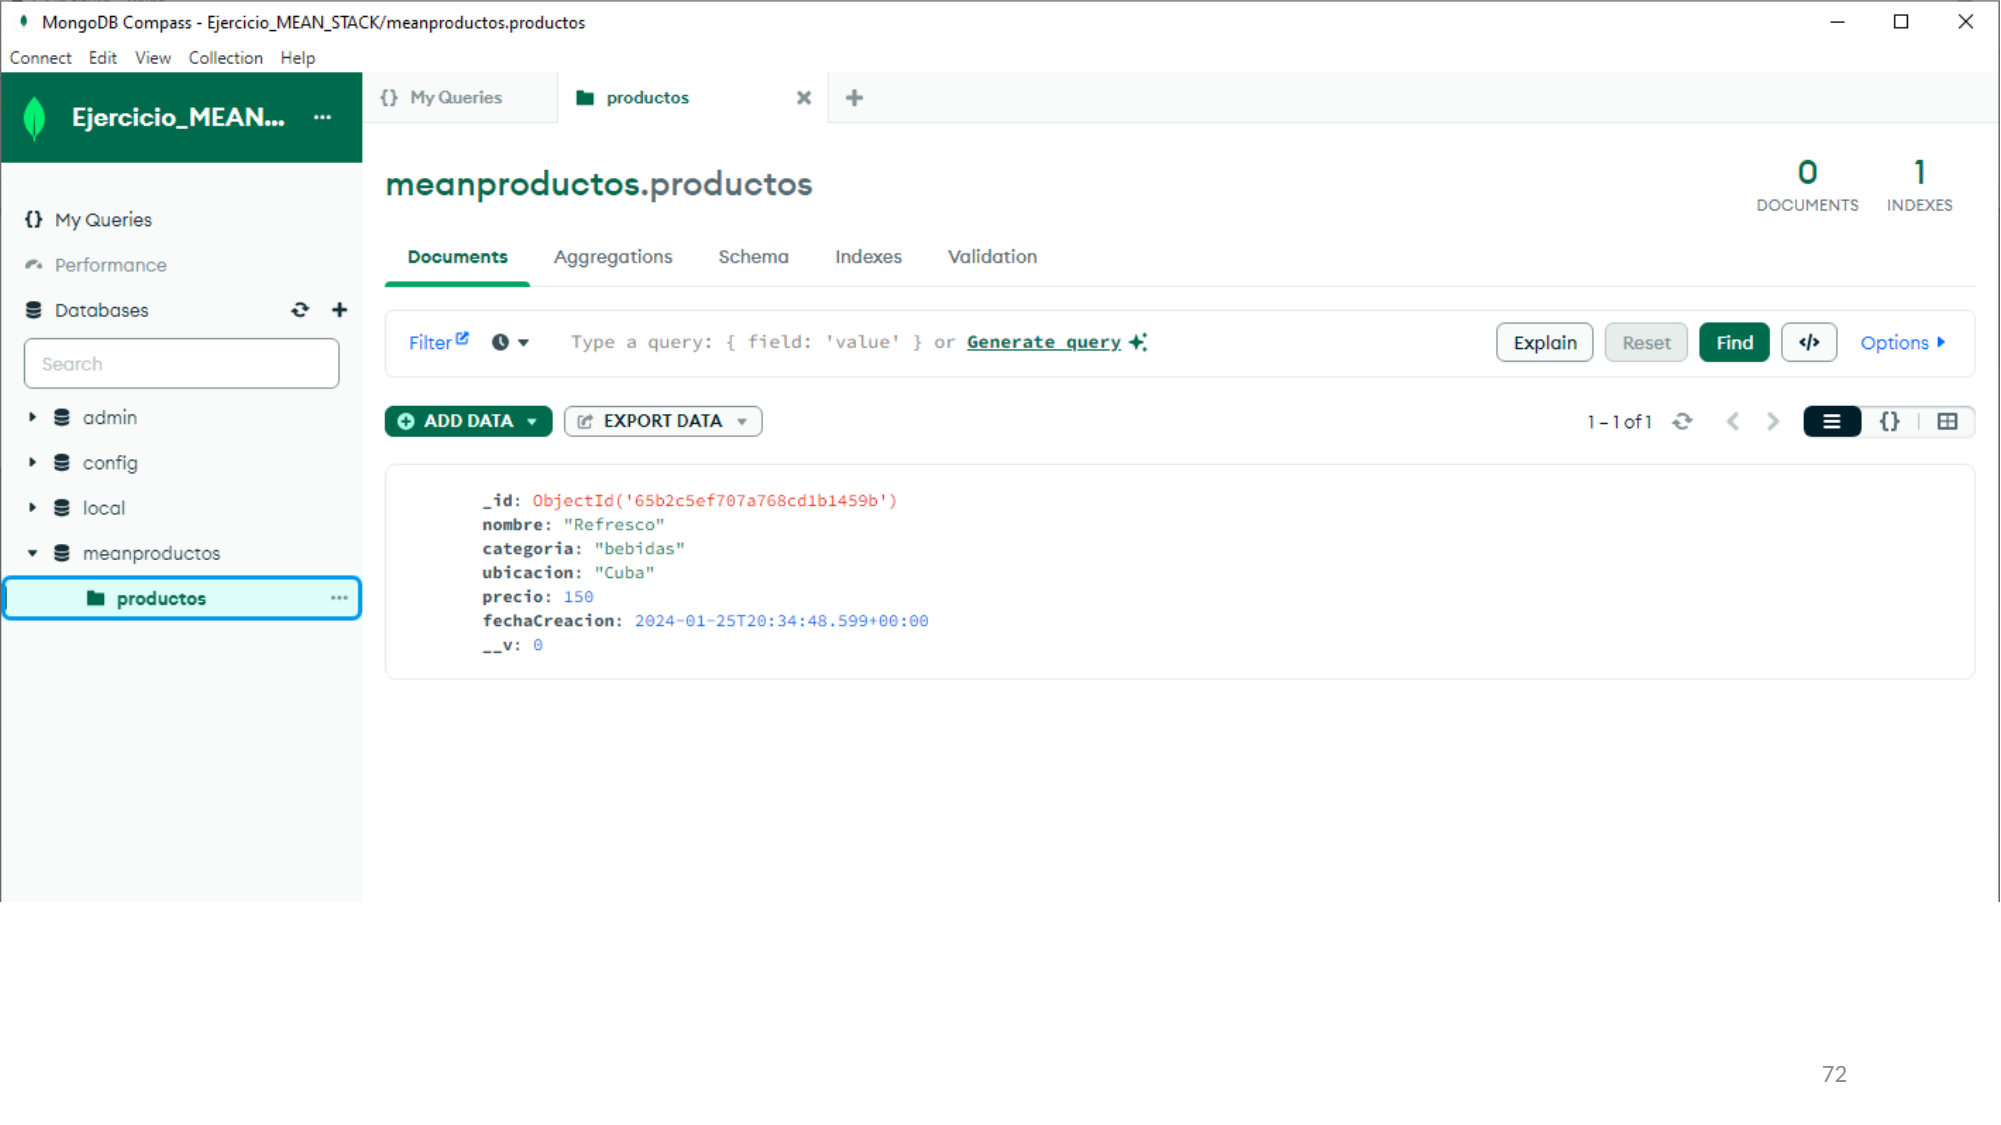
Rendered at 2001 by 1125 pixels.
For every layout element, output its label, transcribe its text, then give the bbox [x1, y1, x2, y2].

picture [0, 0, 2000, 902]
slide_number 72 [1412, 1042, 1863, 1103]
